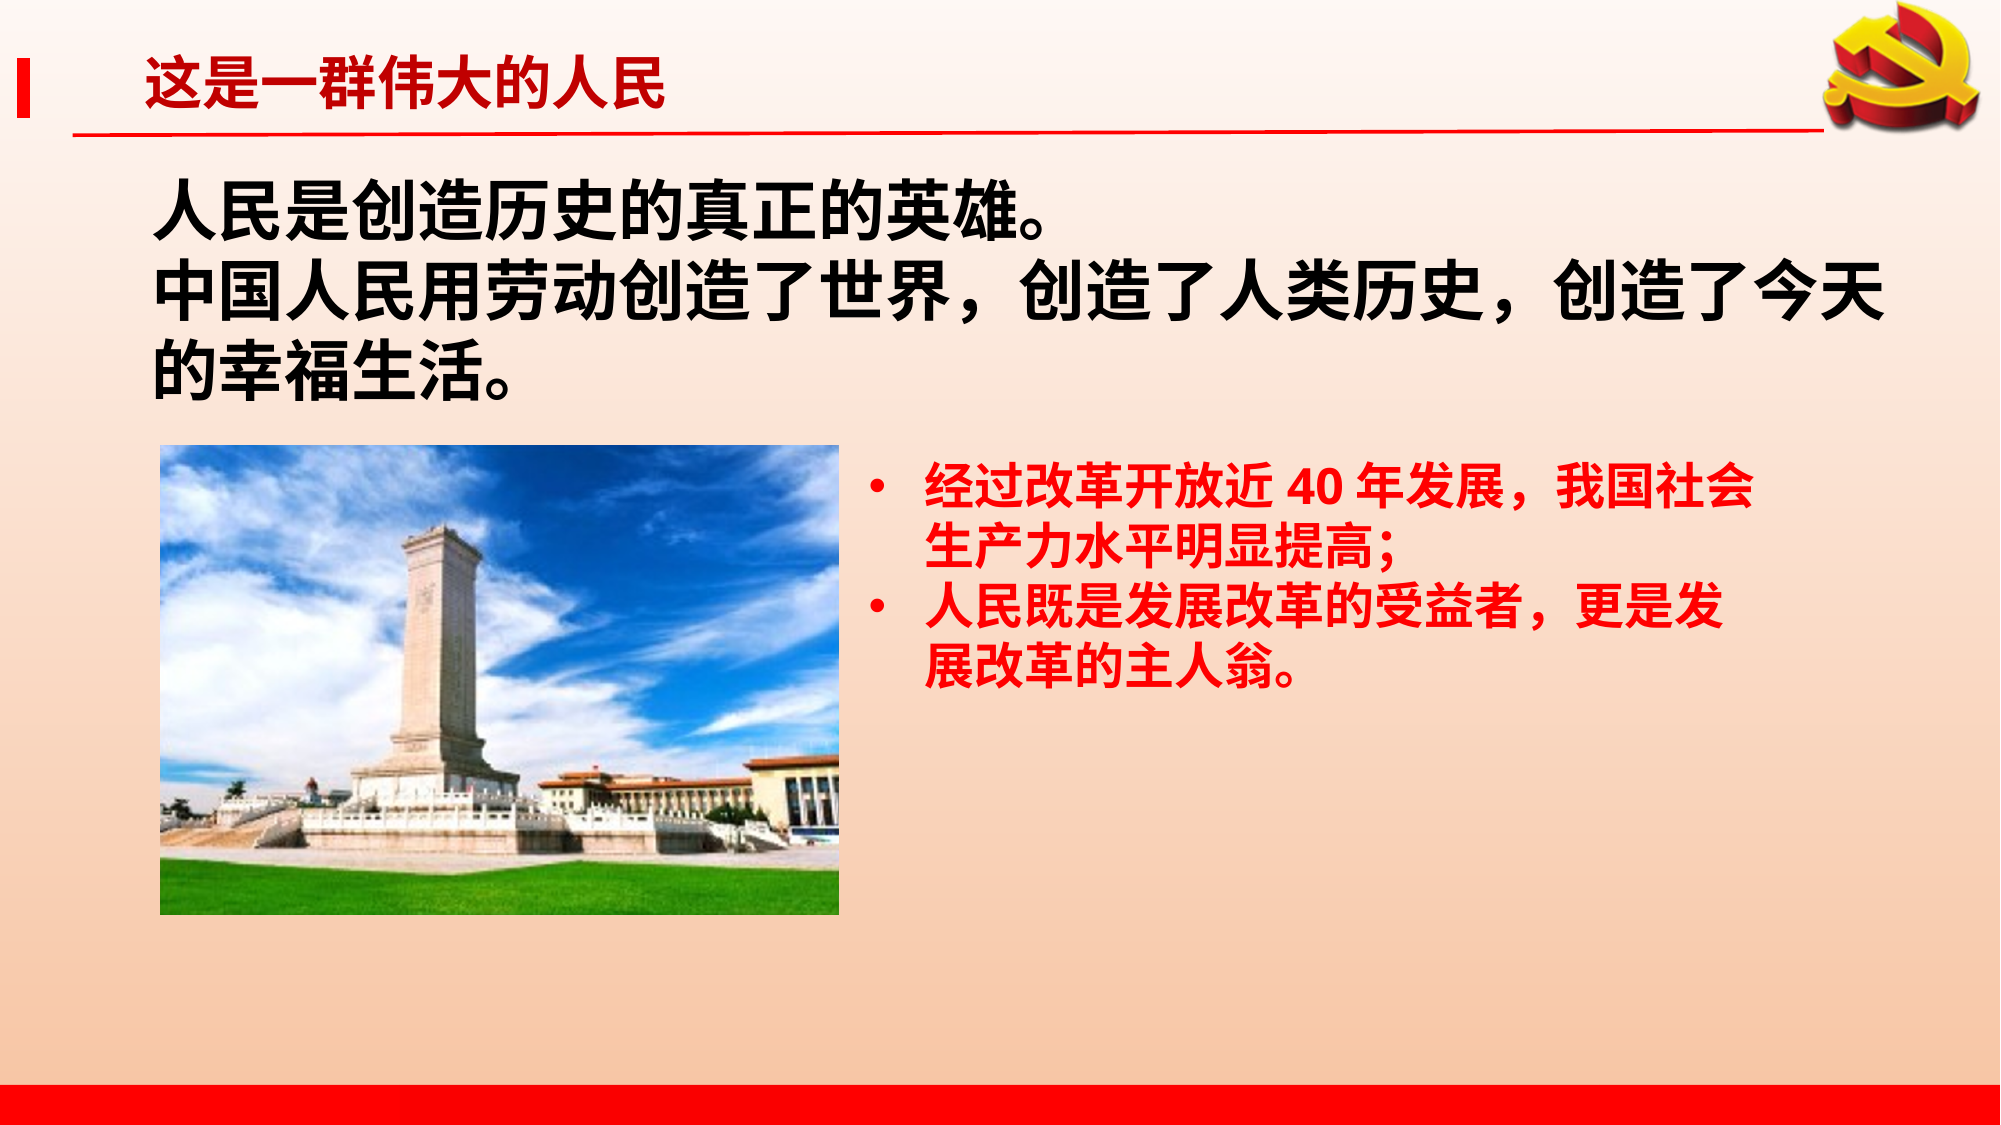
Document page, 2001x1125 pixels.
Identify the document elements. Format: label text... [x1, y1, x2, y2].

text_box 这是一群伟大的人民 [38, 46, 774, 117]
picture [160, 445, 840, 915]
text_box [0, 1084, 2000, 1125]
text_box [17, 58, 30, 118]
text_box 经过改革开放近40年发展，我国社会生产力水平明显提高； 人民既是发展改革的受益者，更是发展改革的主人翁。 [853, 447, 1780, 703]
text_box 人民是创造历史的真正的英雄。 中国人民用劳动创造了世界，创造了人类历史，创造了今天的幸福生活。 [136, 161, 1960, 417]
picture [1817, 0, 2000, 136]
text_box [72, 130, 1817, 136]
